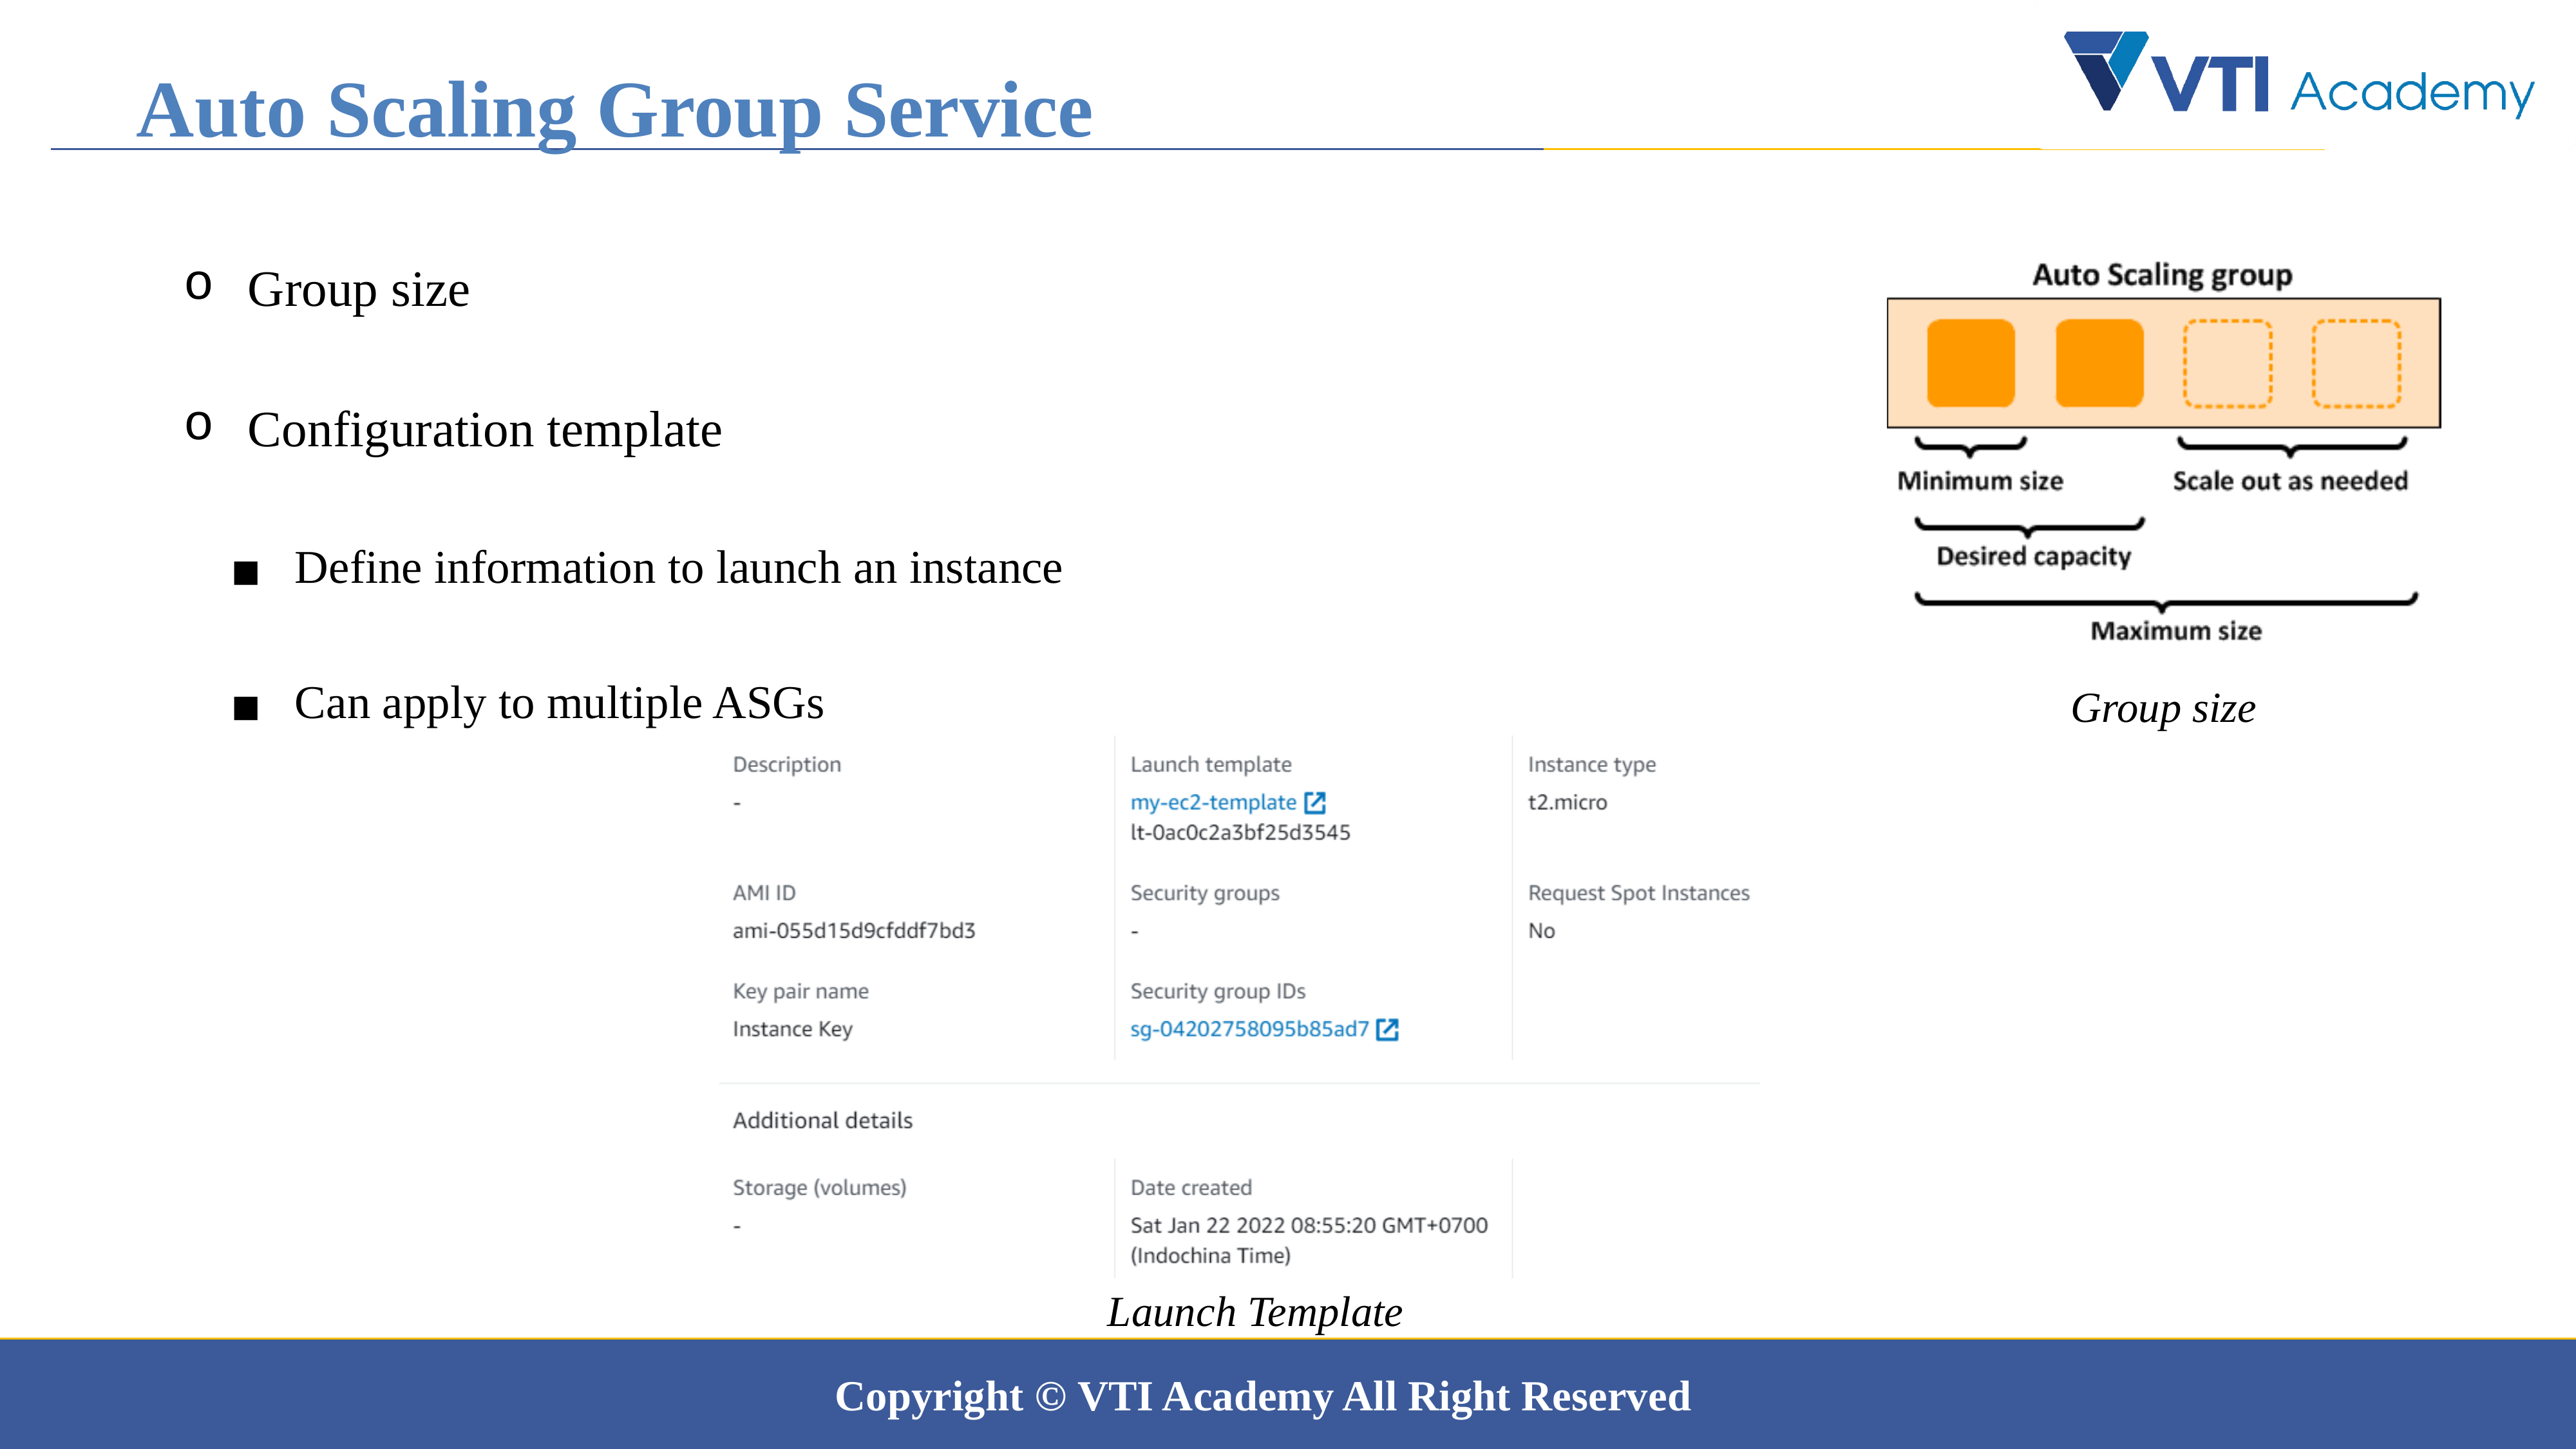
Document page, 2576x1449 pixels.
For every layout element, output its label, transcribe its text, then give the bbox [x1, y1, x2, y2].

picture [719, 735, 1761, 1279]
text_box Group size Configuration template Define information to launch an instance Can apply to multiple ASGs [126, 250, 1790, 1081]
picture [2034, 0, 2576, 149]
text_box Auto Scaling Group Service [126, 60, 1352, 149]
picture [1886, 250, 2441, 651]
text_box Launch Template [1057, 1283, 1455, 1340]
text_box Group size [1965, 674, 2363, 735]
